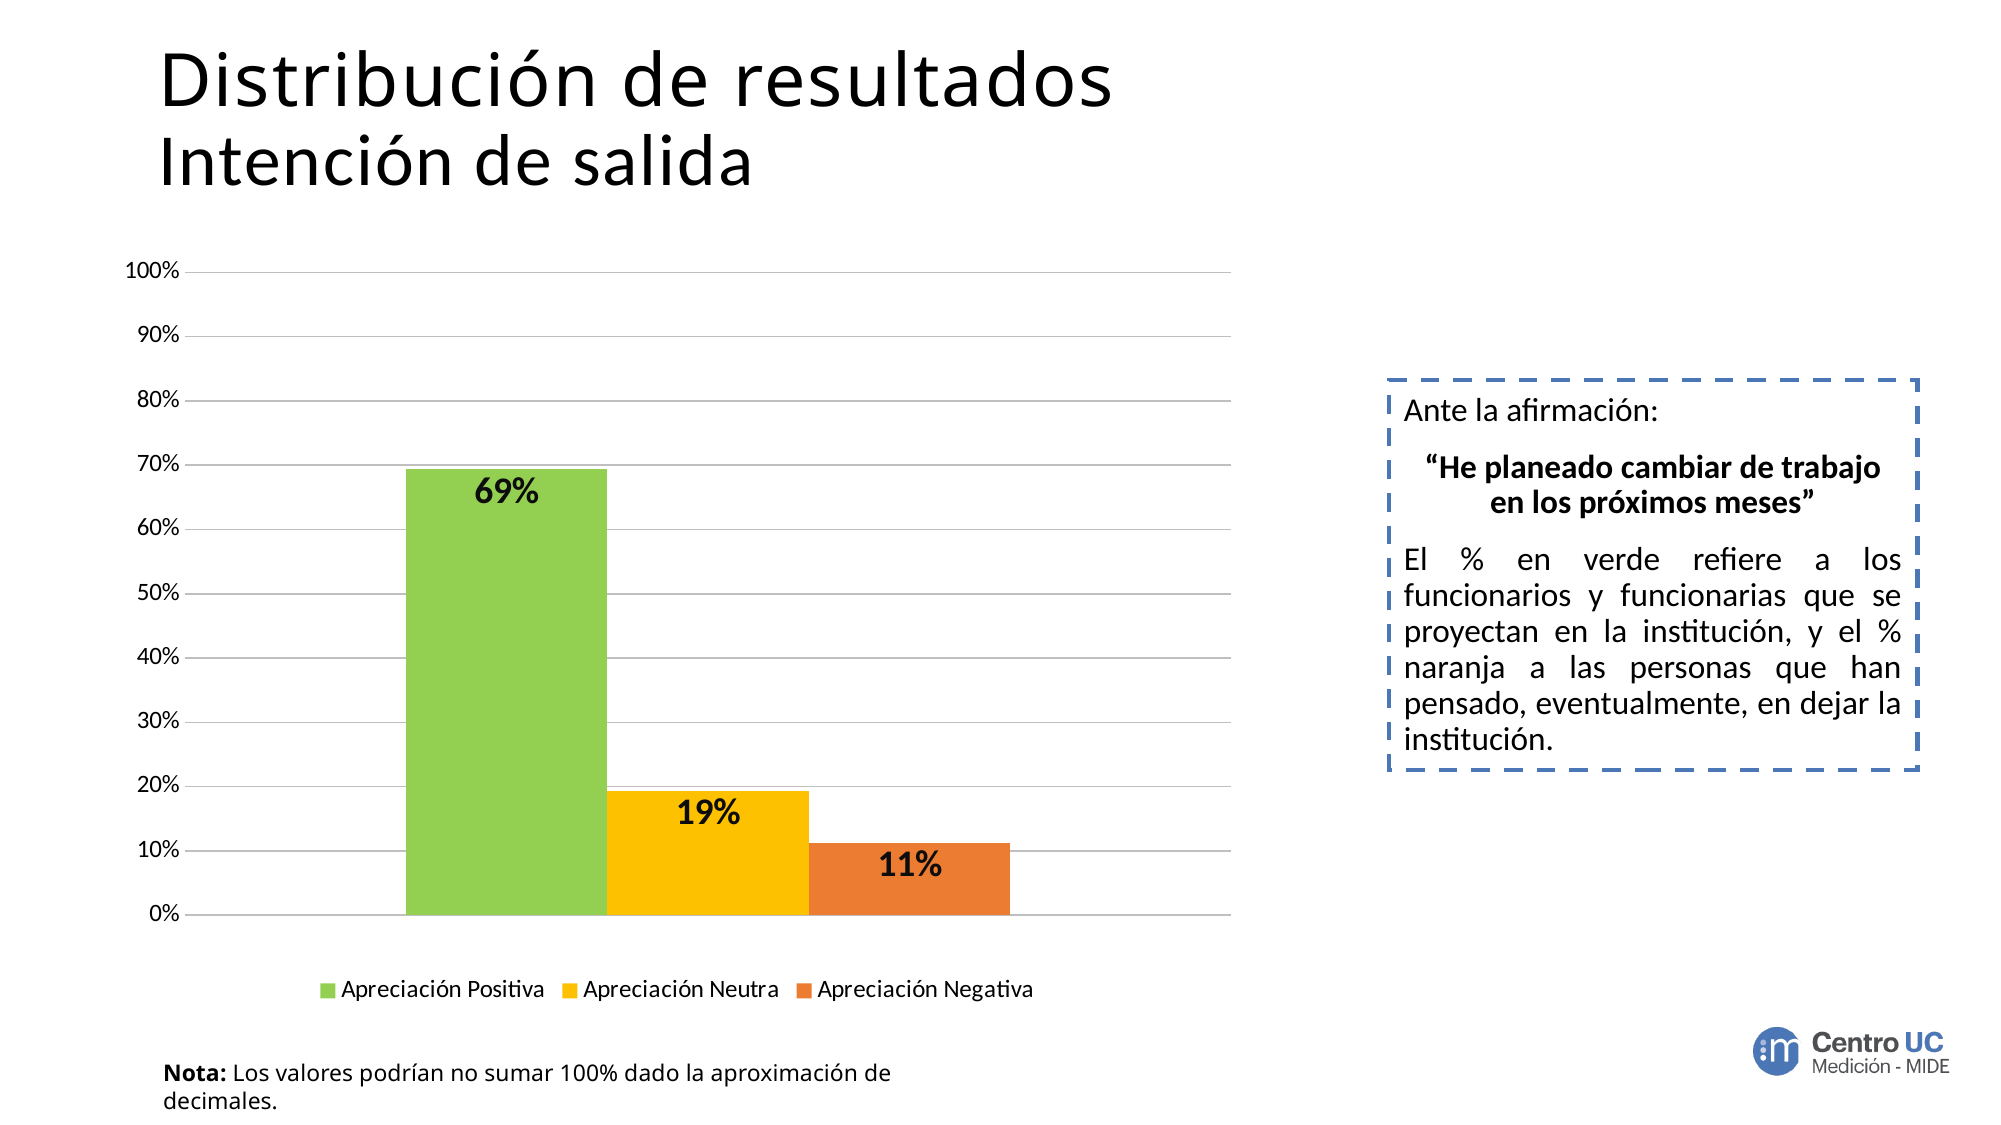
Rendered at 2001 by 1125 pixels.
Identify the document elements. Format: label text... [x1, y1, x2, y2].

title Distribución de resultados Intención de salida [158, 42, 1352, 203]
chart [101, 244, 1254, 1010]
text_box [1388, 379, 1918, 771]
picture [1753, 1025, 1951, 1077]
text_box Nota: Los valores podrían no sumar 100% dado la aproximación de decimales. [148, 1051, 979, 1122]
